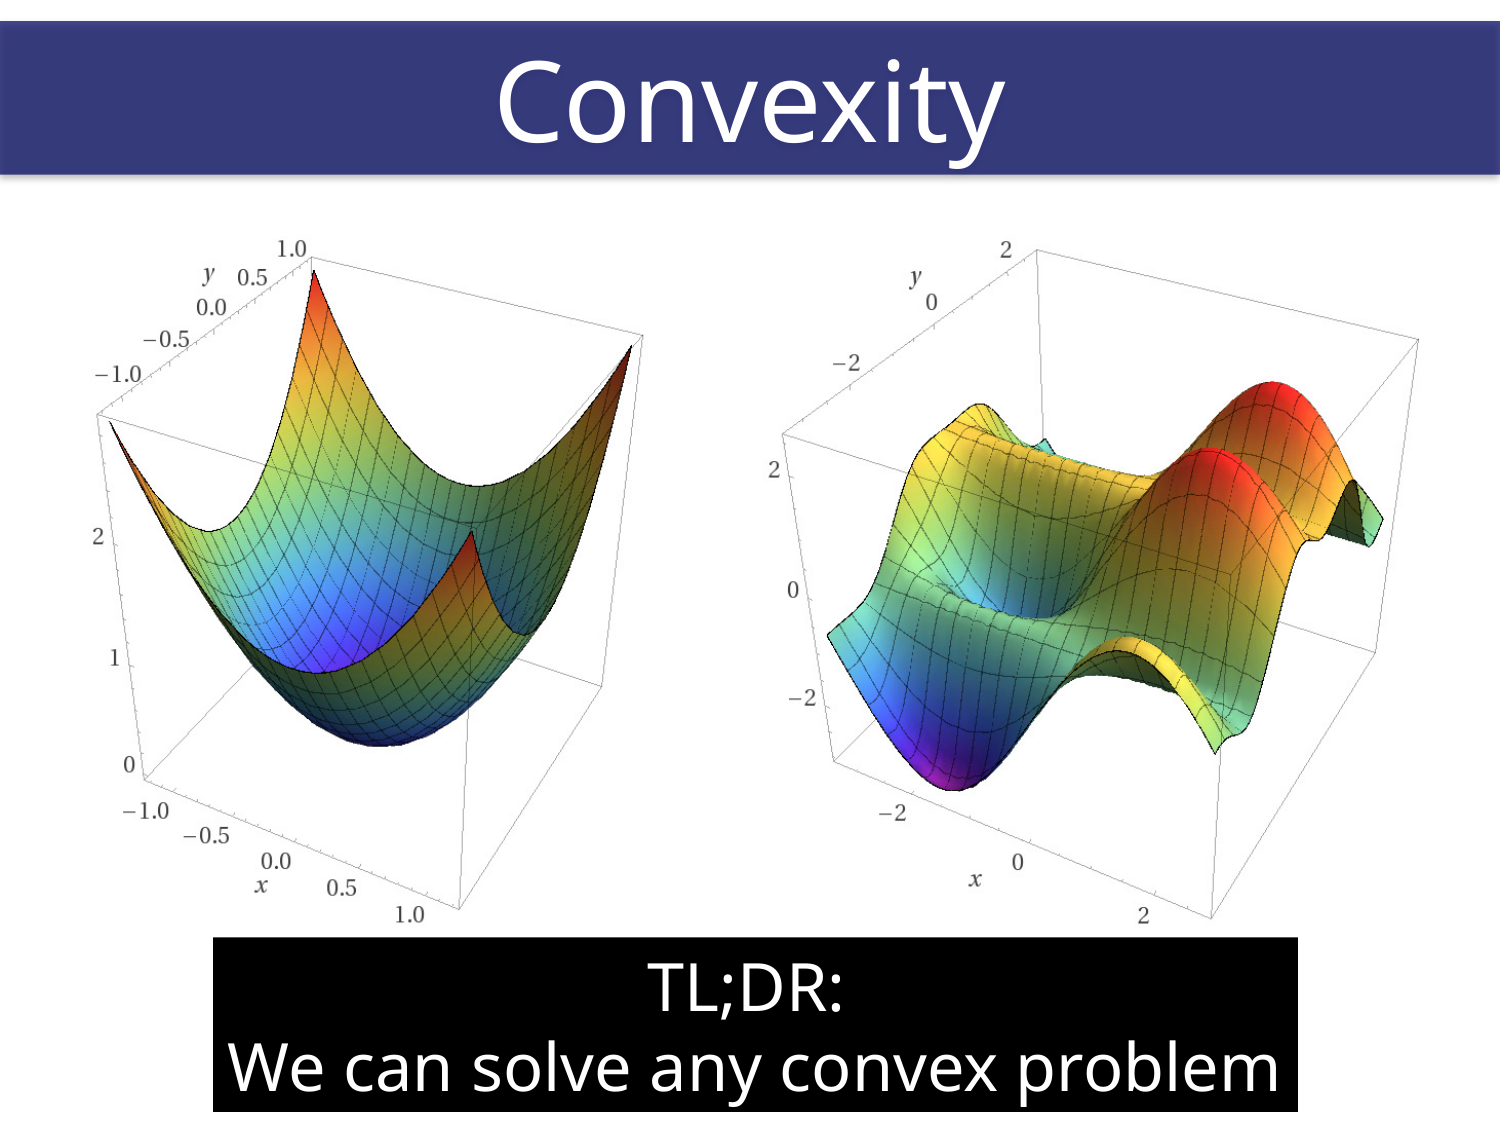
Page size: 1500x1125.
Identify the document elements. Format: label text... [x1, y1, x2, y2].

text_box Convexity [0, 20, 1500, 175]
text_box TL;DR: We can solve any convex problem [213, 946, 1298, 1112]
picture [0, 195, 1500, 938]
